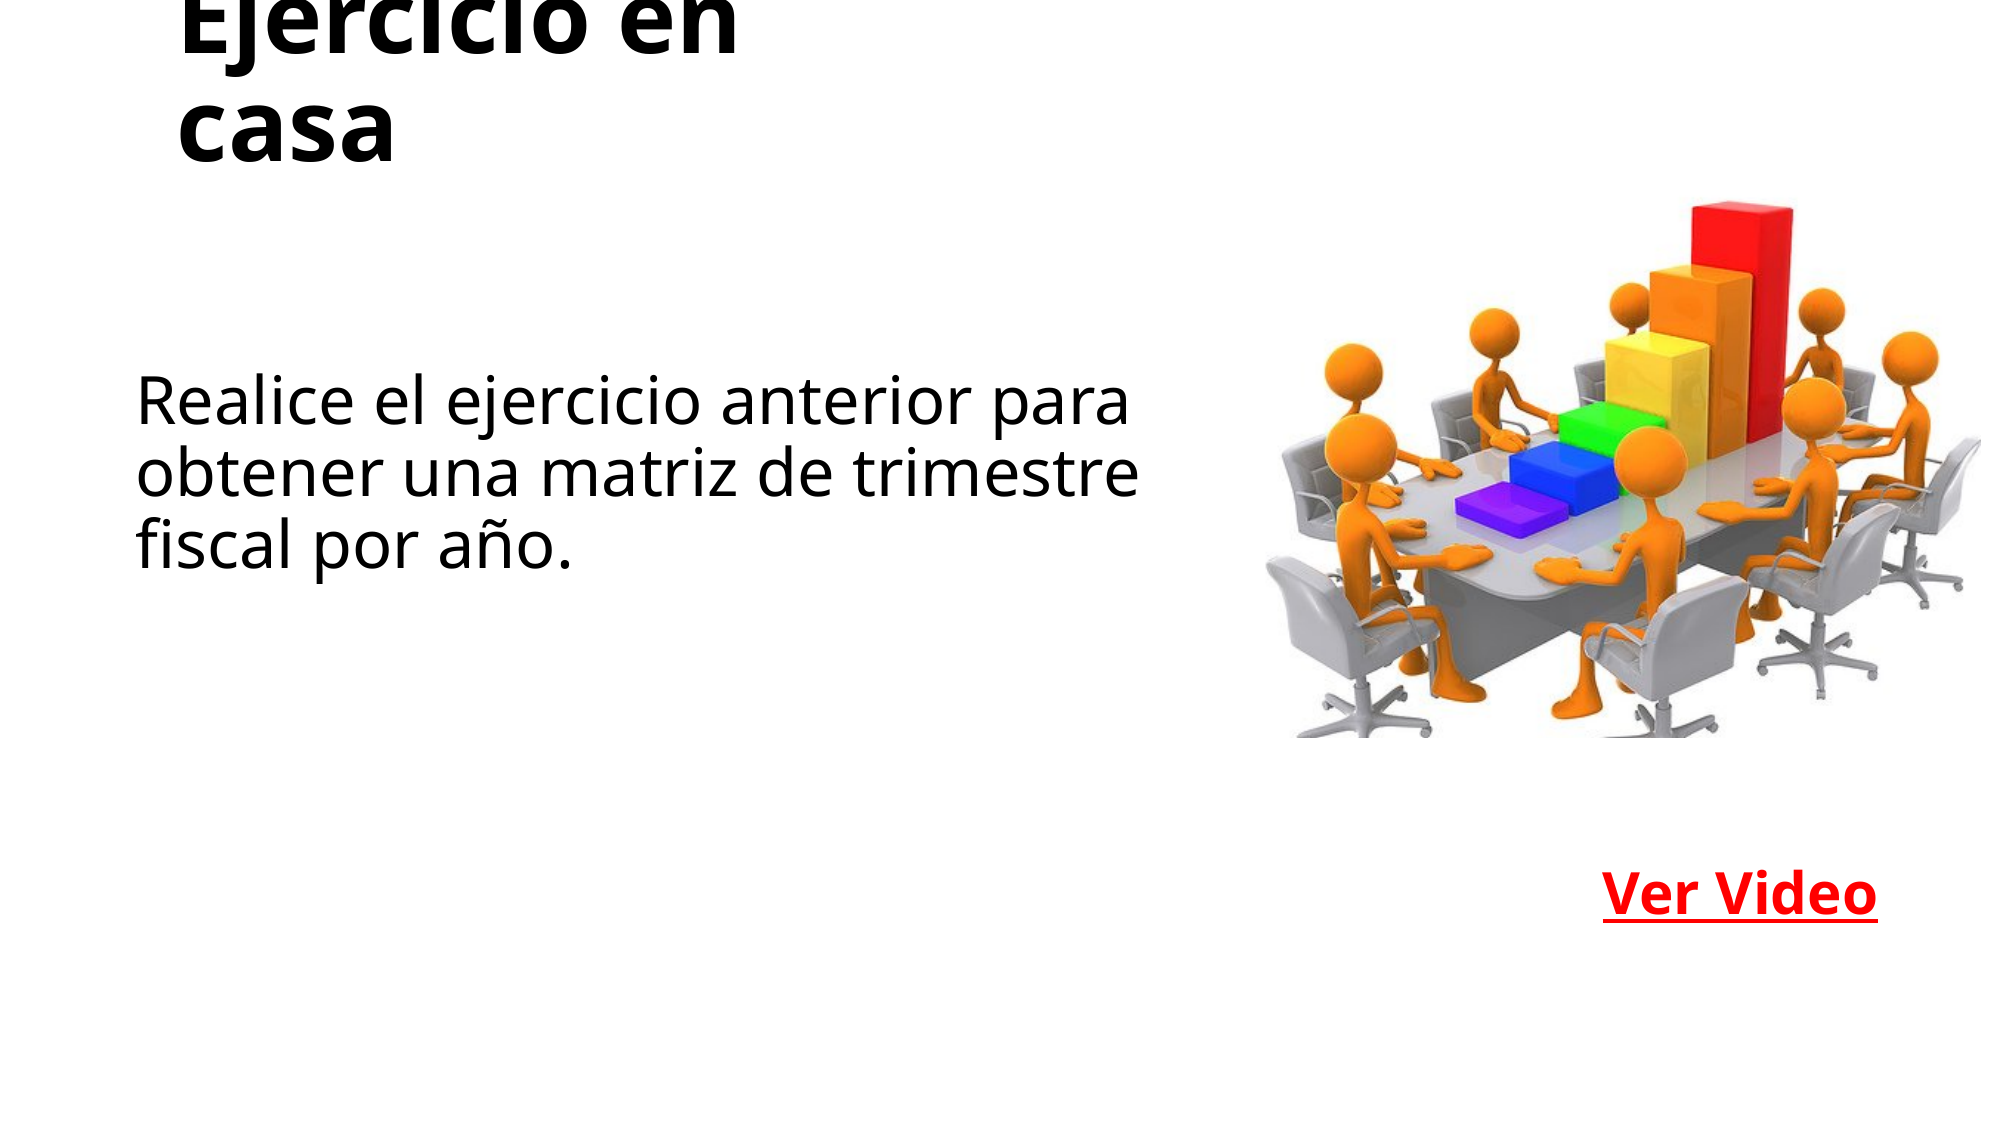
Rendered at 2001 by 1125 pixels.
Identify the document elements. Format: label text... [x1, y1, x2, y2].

picture [1263, 155, 1982, 738]
list Realice el ejercicio anterior para obtener una matriz de trimestre fiscal por año. [120, 359, 1180, 766]
title Ejercicio en casa [161, 69, 923, 192]
text_box Ver Video [1587, 848, 1893, 934]
